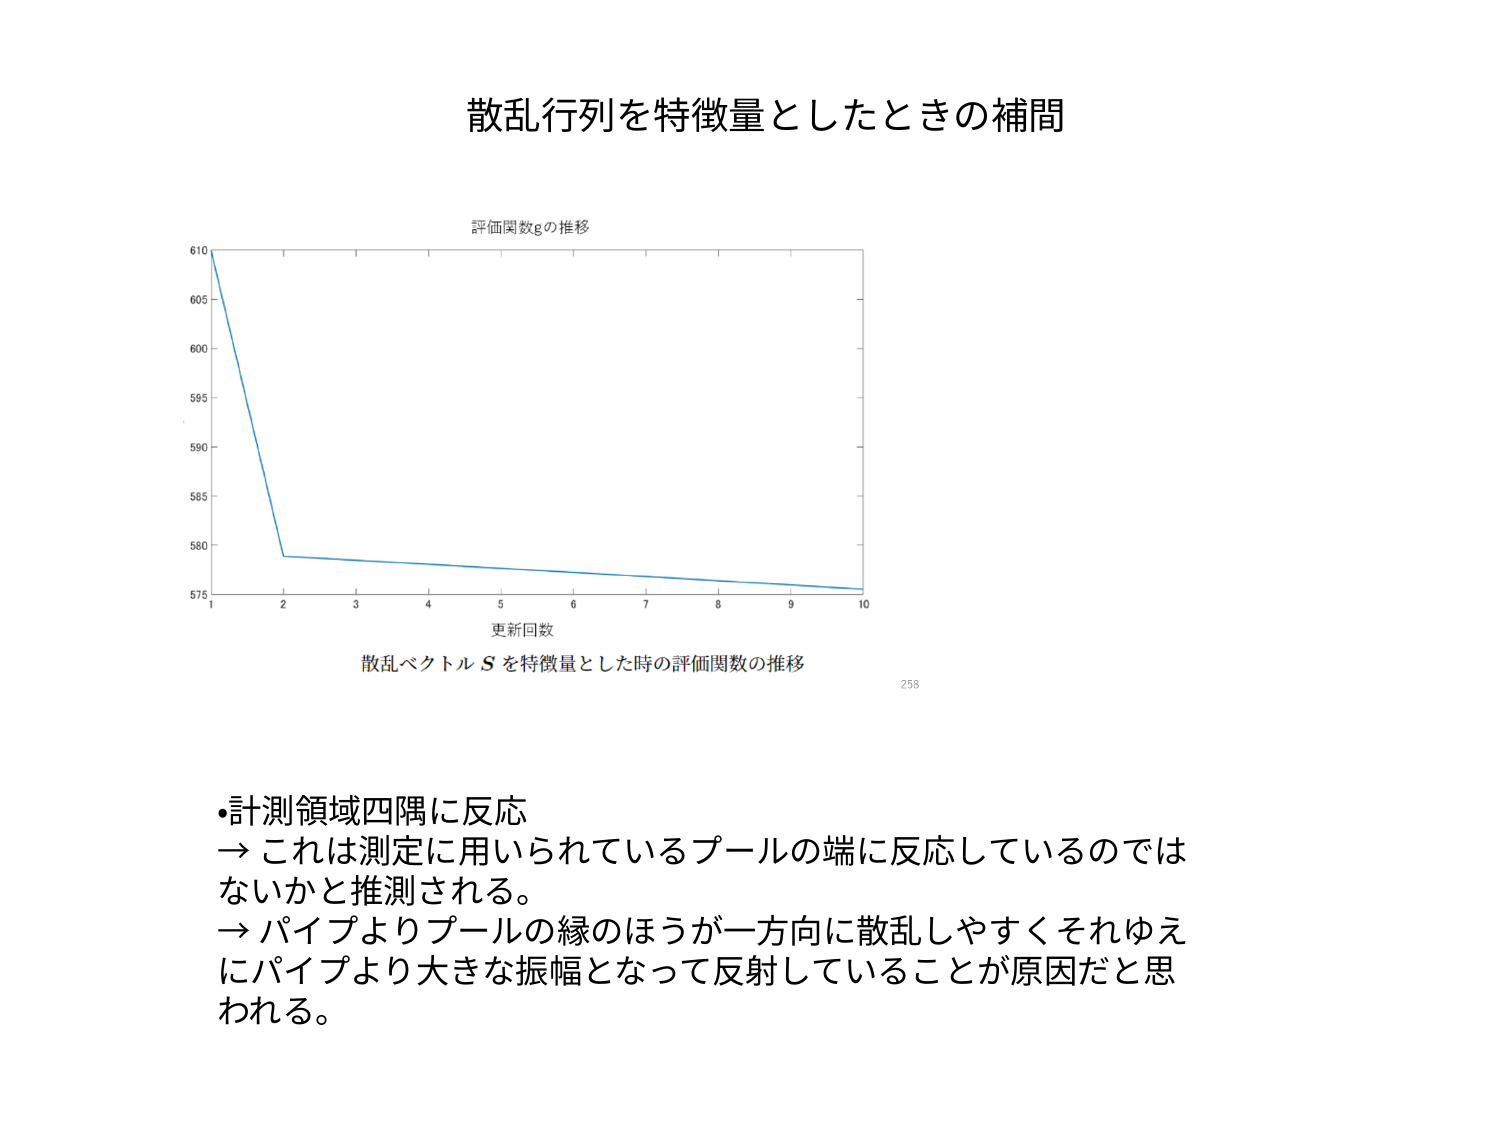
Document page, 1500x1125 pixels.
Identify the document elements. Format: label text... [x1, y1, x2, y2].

text_box 散乱行列を特徴量としたときの補間 [451, 84, 1093, 145]
text_box ・計測領域四隅に反応 →これは測定に用いられているプールの端に反応しているのではないかと推測される。 →パイプよりプールの縁のほうが一方向に散乱しやすくそれゆえにパイプより大きな振幅となって反射していることが原因だと思われる。 [202, 783, 1214, 1038]
picture [95, 206, 987, 708]
